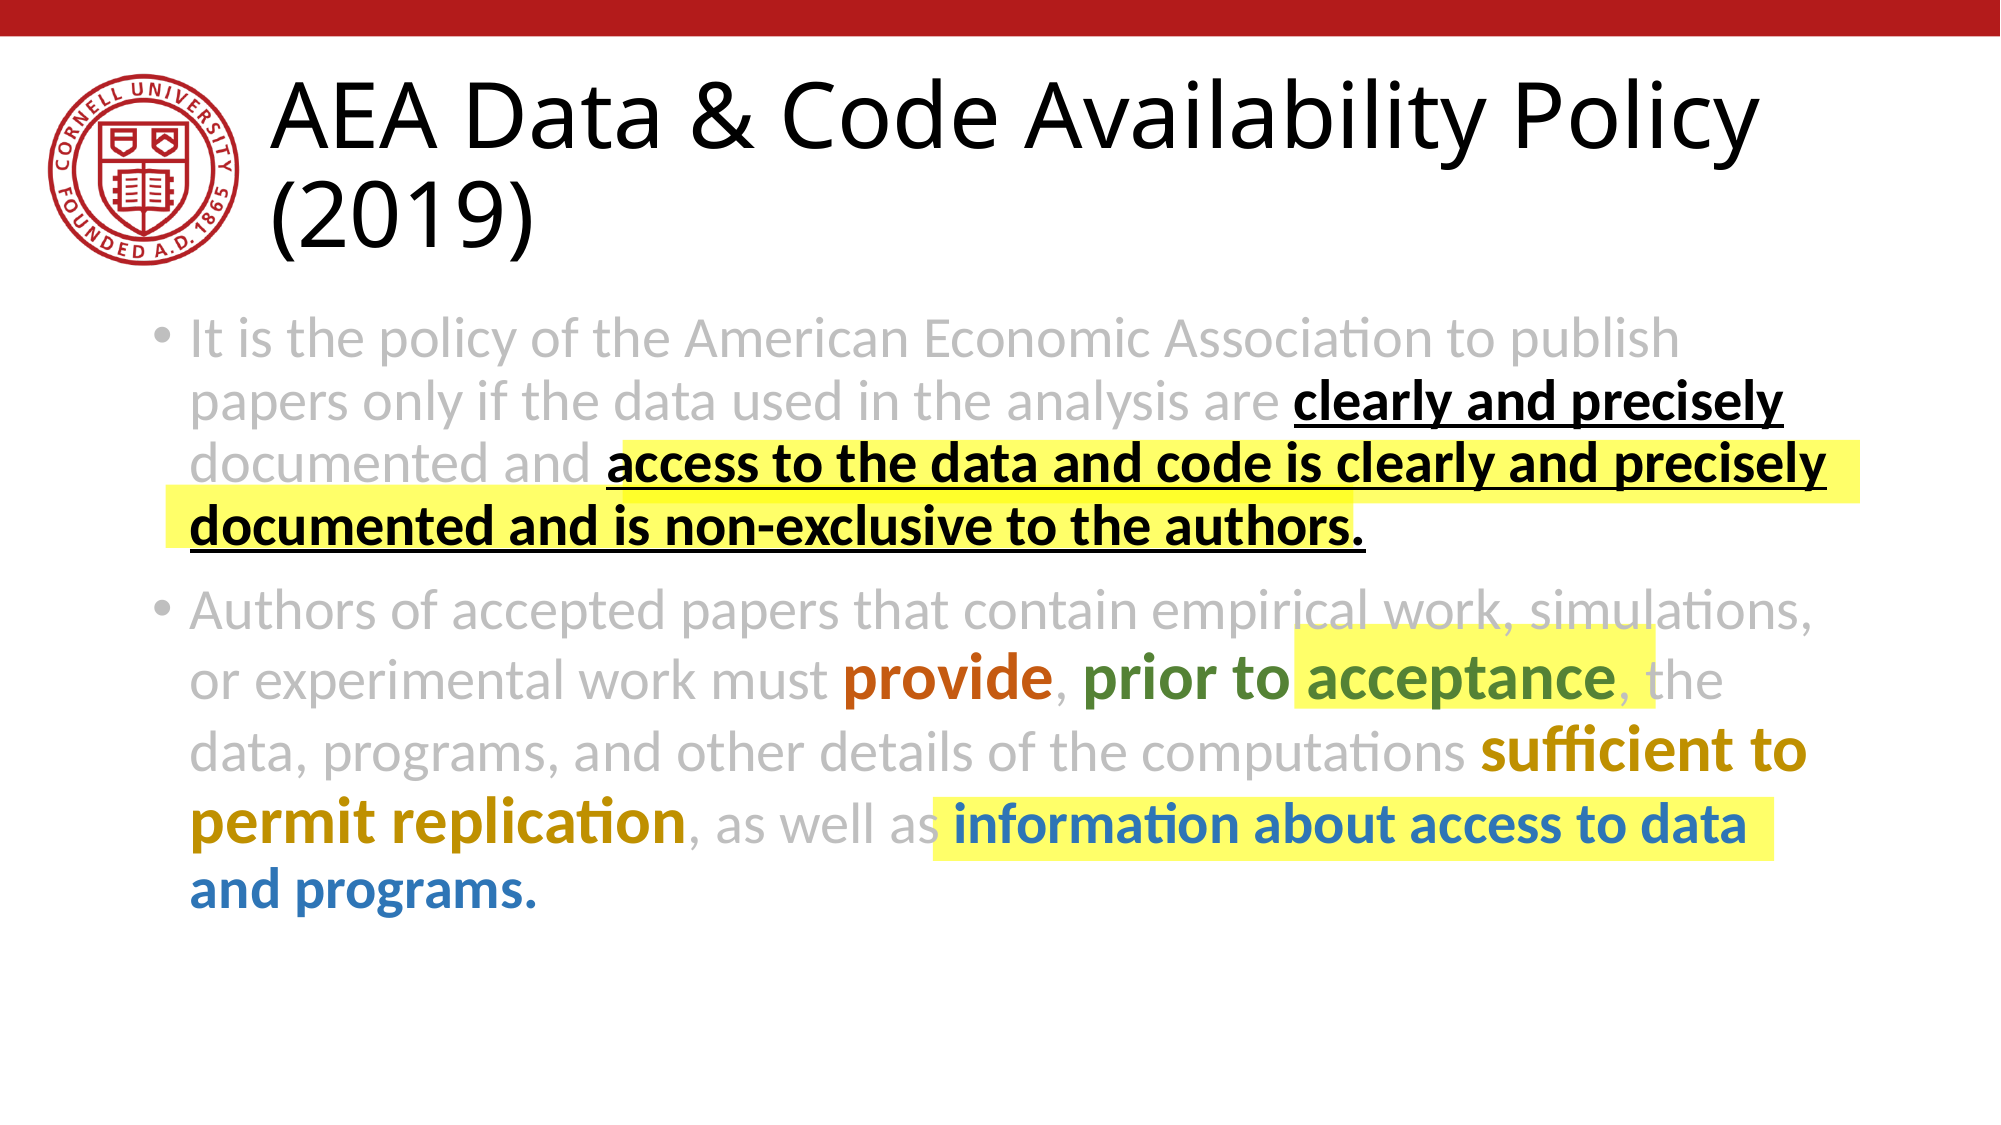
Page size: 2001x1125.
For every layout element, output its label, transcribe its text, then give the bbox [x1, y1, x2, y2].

list It is the policy of the American Economic Association to publish papers only if the data used in the analysis are clearly and precisely documented and access to the data and code is clearly and precisely documented and is non-exclusive to the authors. Authors of accepted papers that contain empirical work, simulations, or experimental work must provide, prior to acceptance, the data, programs, and other details of the computations sufficient to permit replication, as well as information about access to data and programs. [137, 299, 1863, 1014]
title AEA Data & Code Availability Policy (2019) [255, 59, 1860, 278]
picture [39, 65, 255, 274]
